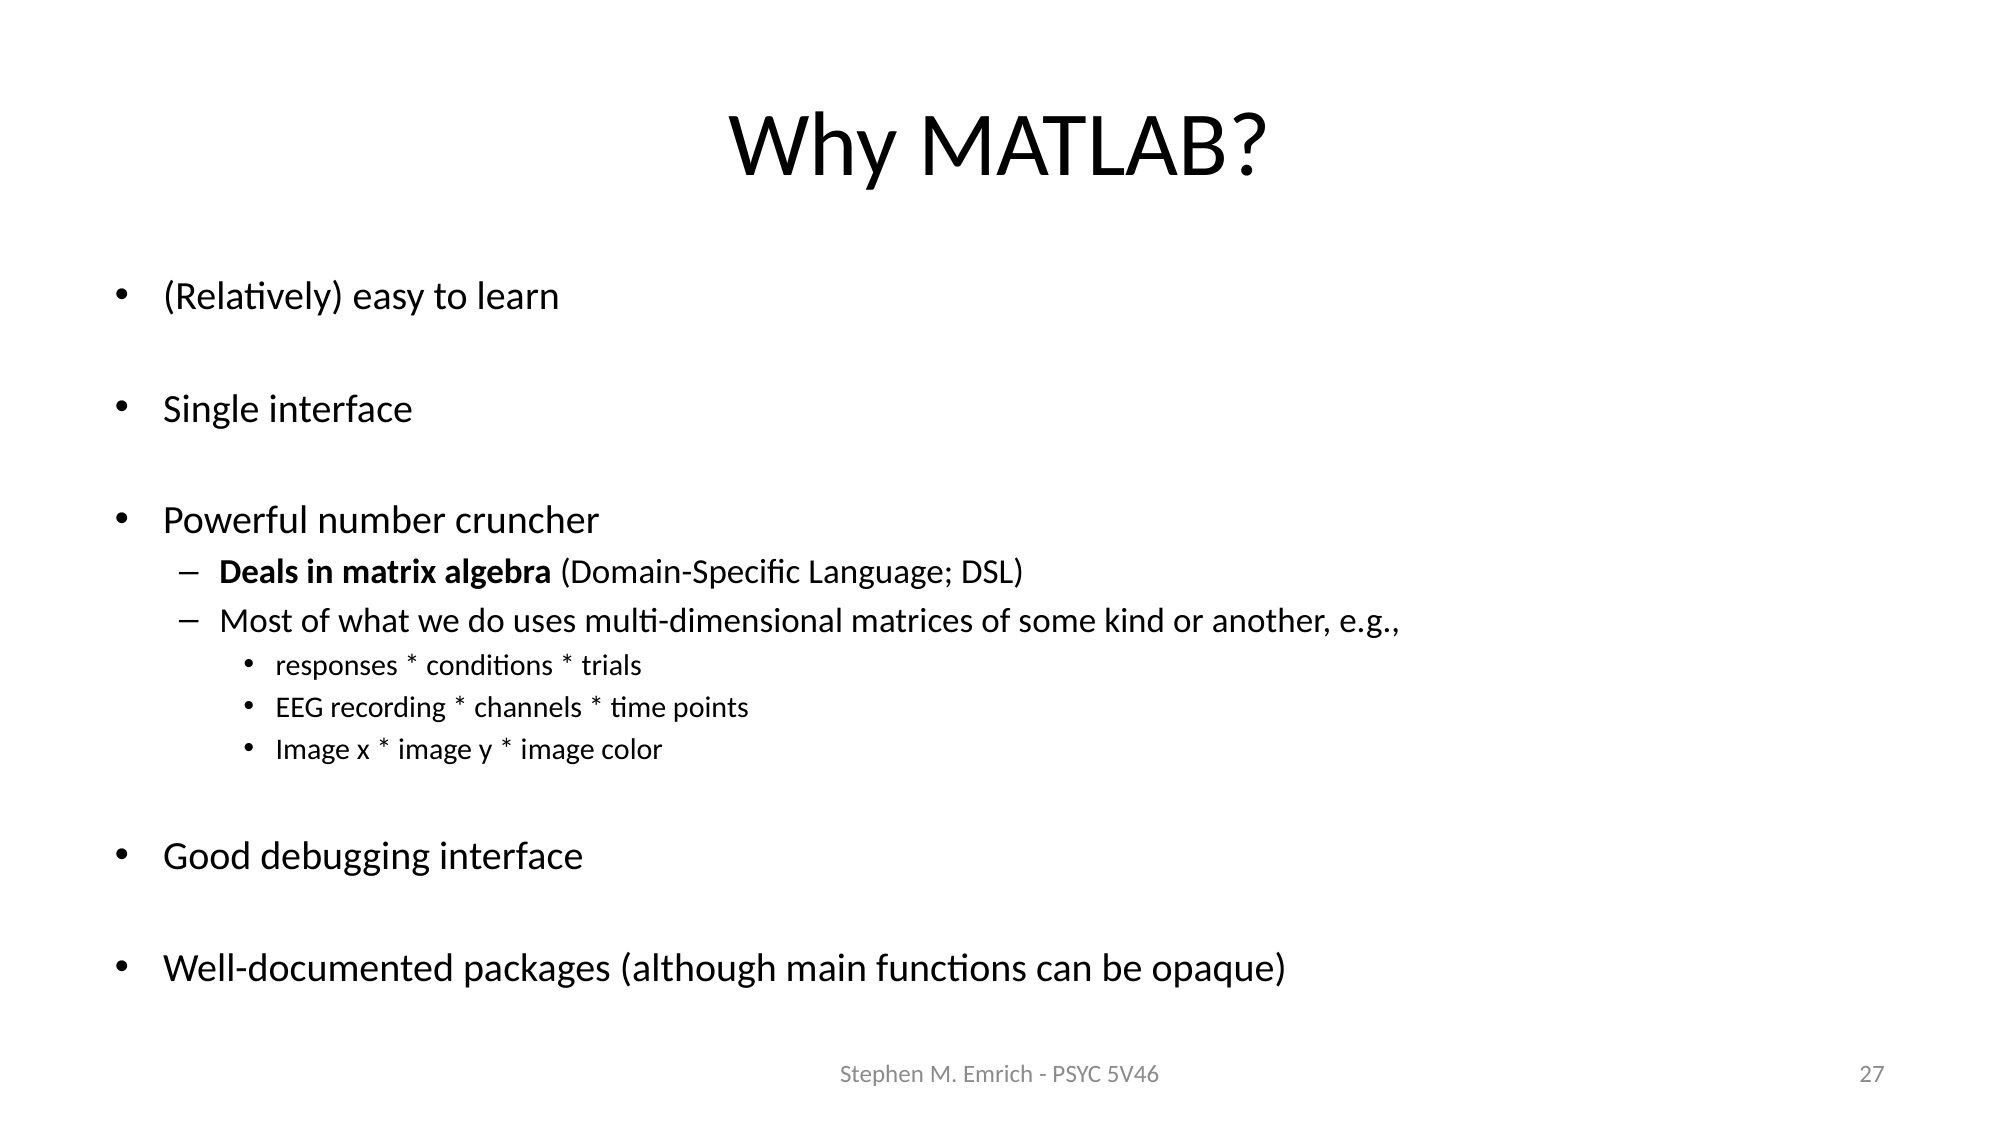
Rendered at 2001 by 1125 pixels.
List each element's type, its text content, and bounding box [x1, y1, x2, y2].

title Why MATLAB? [99, 45, 1900, 233]
footer Stephen M. Emrich - PSYC 5V46 [683, 1042, 1317, 1103]
slide_number 27 [1433, 1042, 1900, 1103]
list (Relatively) easy to learn Single interface Powerful number cruncher Deals in matrix algebra (Domain-Specific Language; DSL) Most of what we do uses multi-dimensional matrices of some kind or another, e.g., responses * conditions * trials EEG recording * channels * time points Image x * image y * image color Good debugging interface Well-documented packages (although main functions can be opaque) [99, 262, 1900, 1005]
